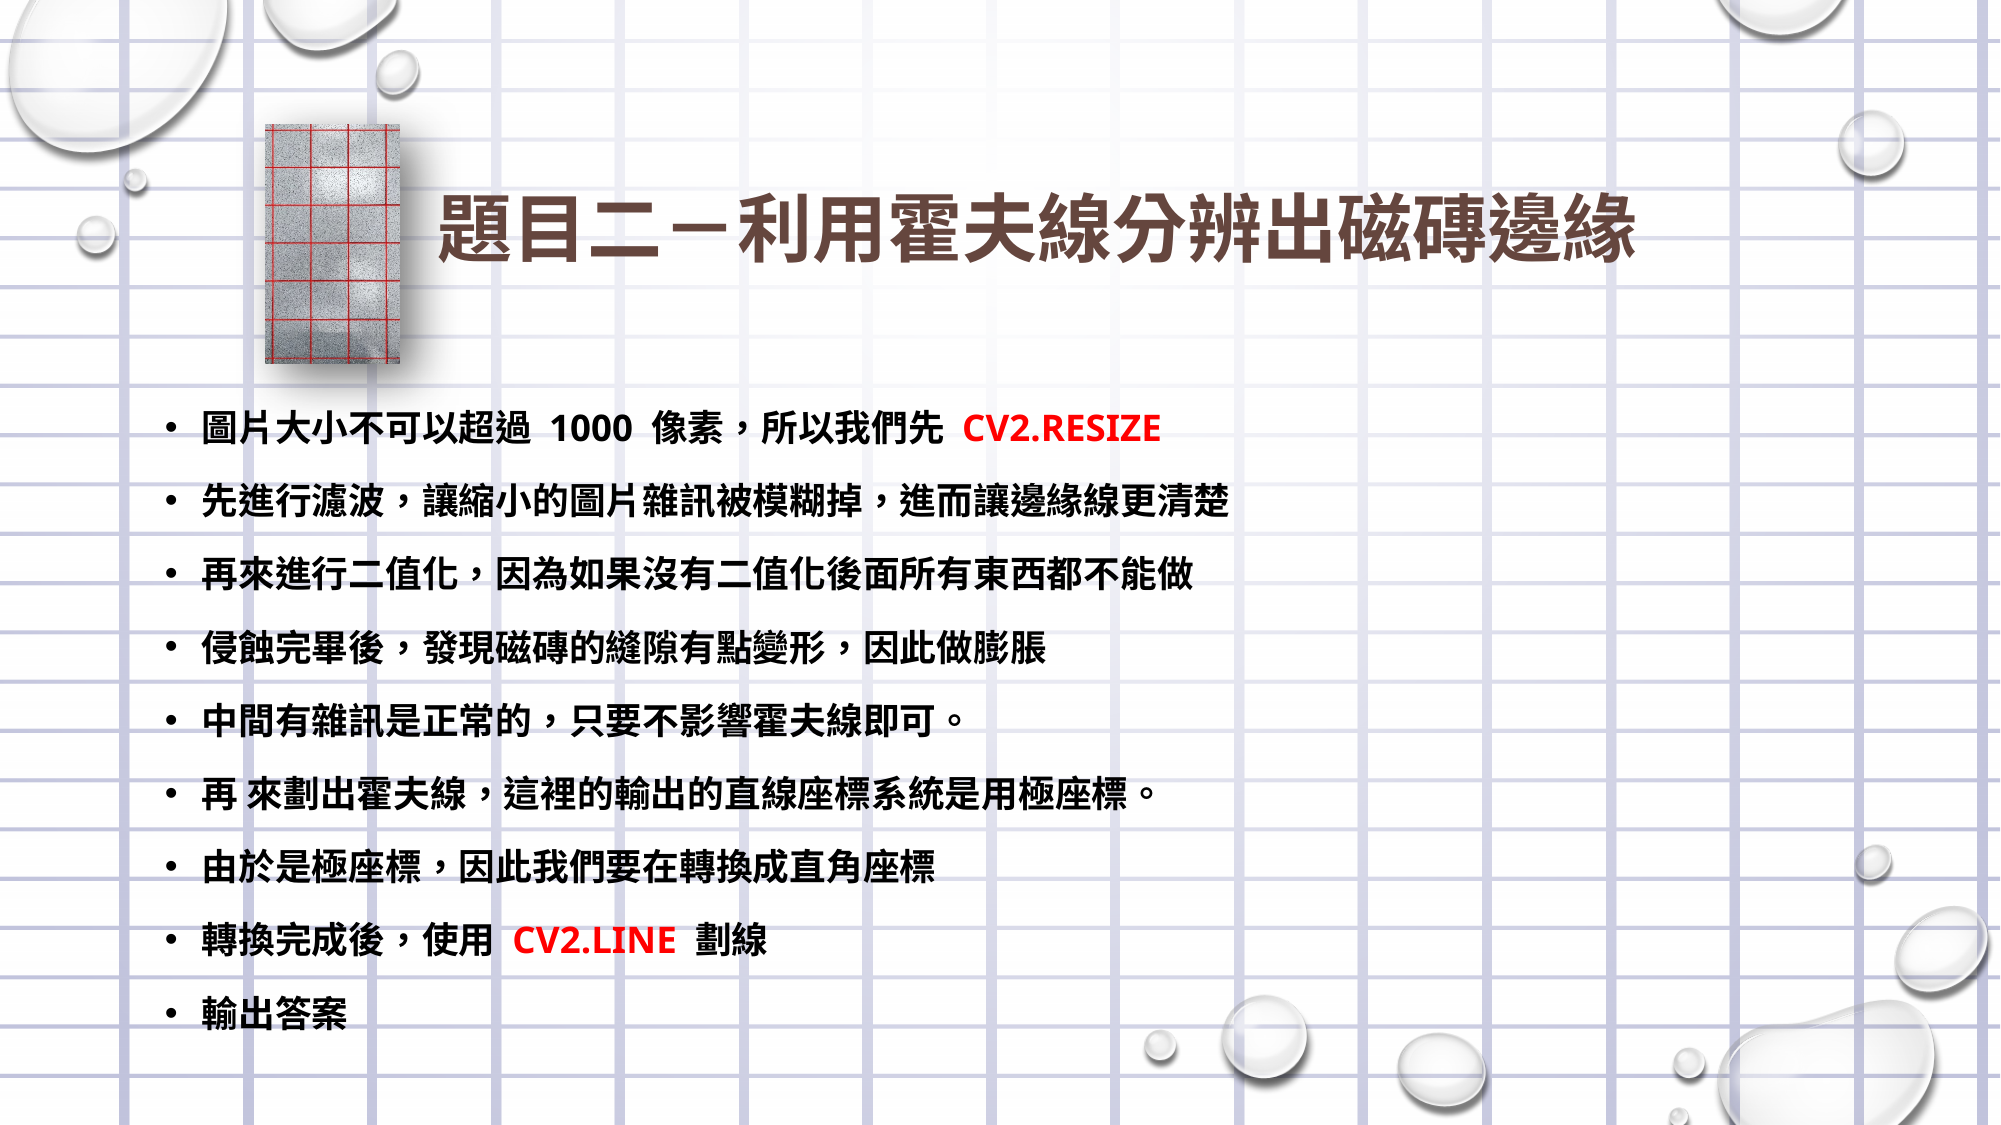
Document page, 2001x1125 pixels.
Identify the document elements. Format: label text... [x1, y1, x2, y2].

title 題目二－利用霍夫線分辨出磁磚邊緣 [149, 101, 1851, 364]
picture [0, 0, 2001, 1125]
list 圖片大小不可以超過 1000 像素，所以我們先 cv2.resize 先進行濾波，讓縮小的圖片雜訊被模糊掉，進而讓邊緣線更清楚 再來進行二值化，因為如果沒有二值化後面所有東西都不能做 侵蝕完畢後，發現磁磚的縫隙有點變形，因此做膨脹 中間有雜訊是正常的，只要不影響霍夫線即可。 再 來劃出霍夫線，這裡的輸出的直線座標系統是用極座標。 由於是極座標，因此我們要在轉換成直角座標 轉換完成後，使用 cv2.line 劃線 輸出答案 [149, 388, 1850, 1046]
